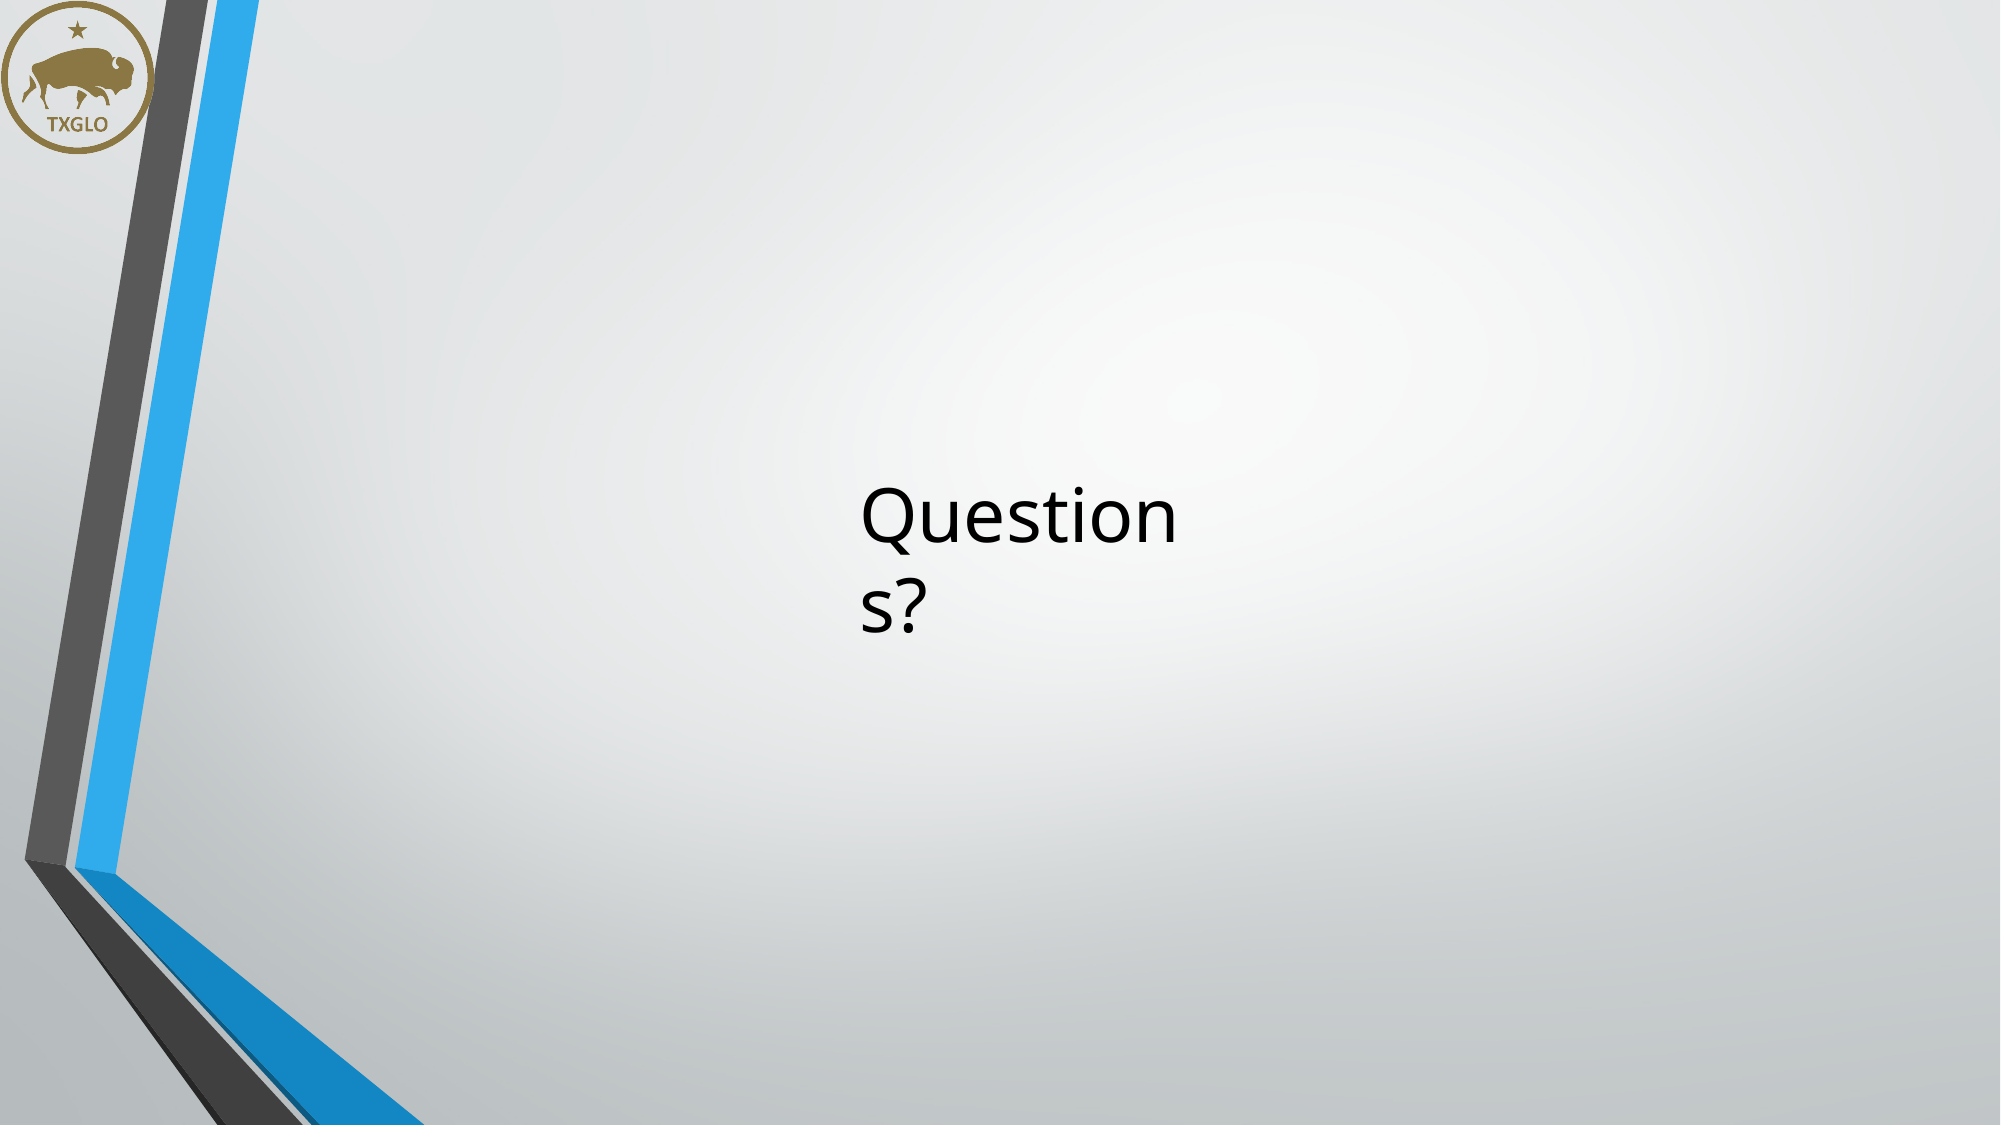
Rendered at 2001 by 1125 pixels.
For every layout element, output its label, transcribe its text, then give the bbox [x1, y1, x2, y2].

text_box Questions? [844, 460, 1225, 656]
picture [0, 0, 155, 156]
